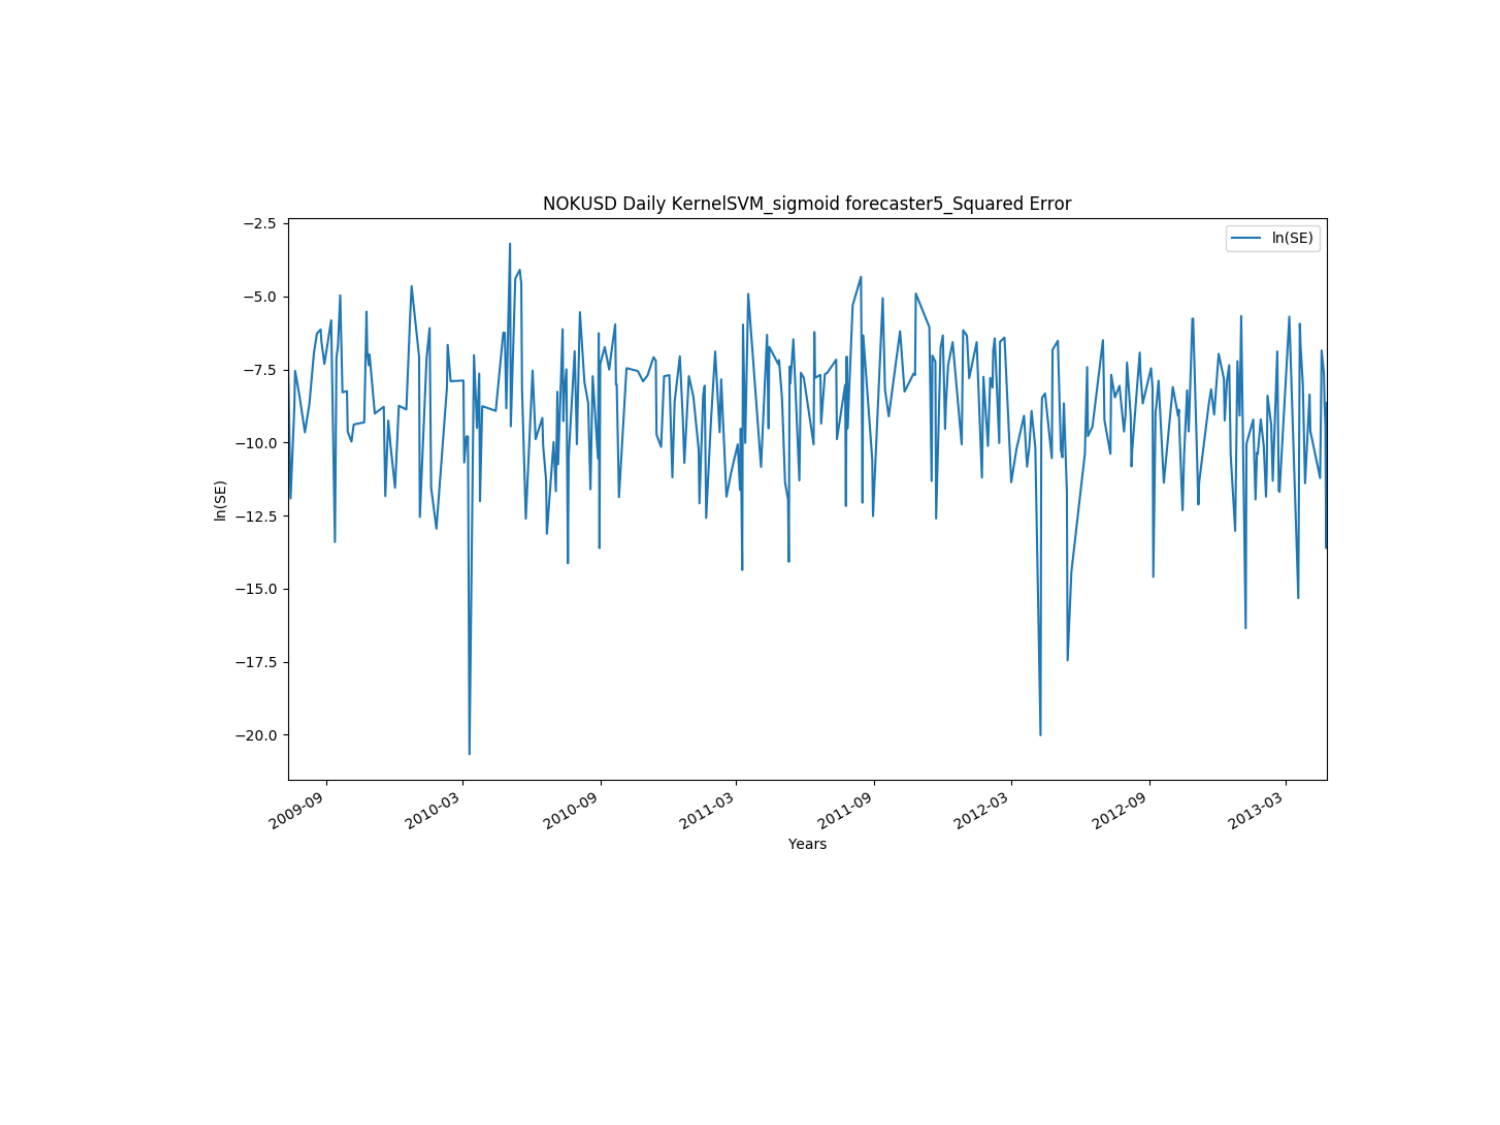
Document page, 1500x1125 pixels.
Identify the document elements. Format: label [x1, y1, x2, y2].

picture [119, 119, 1461, 946]
